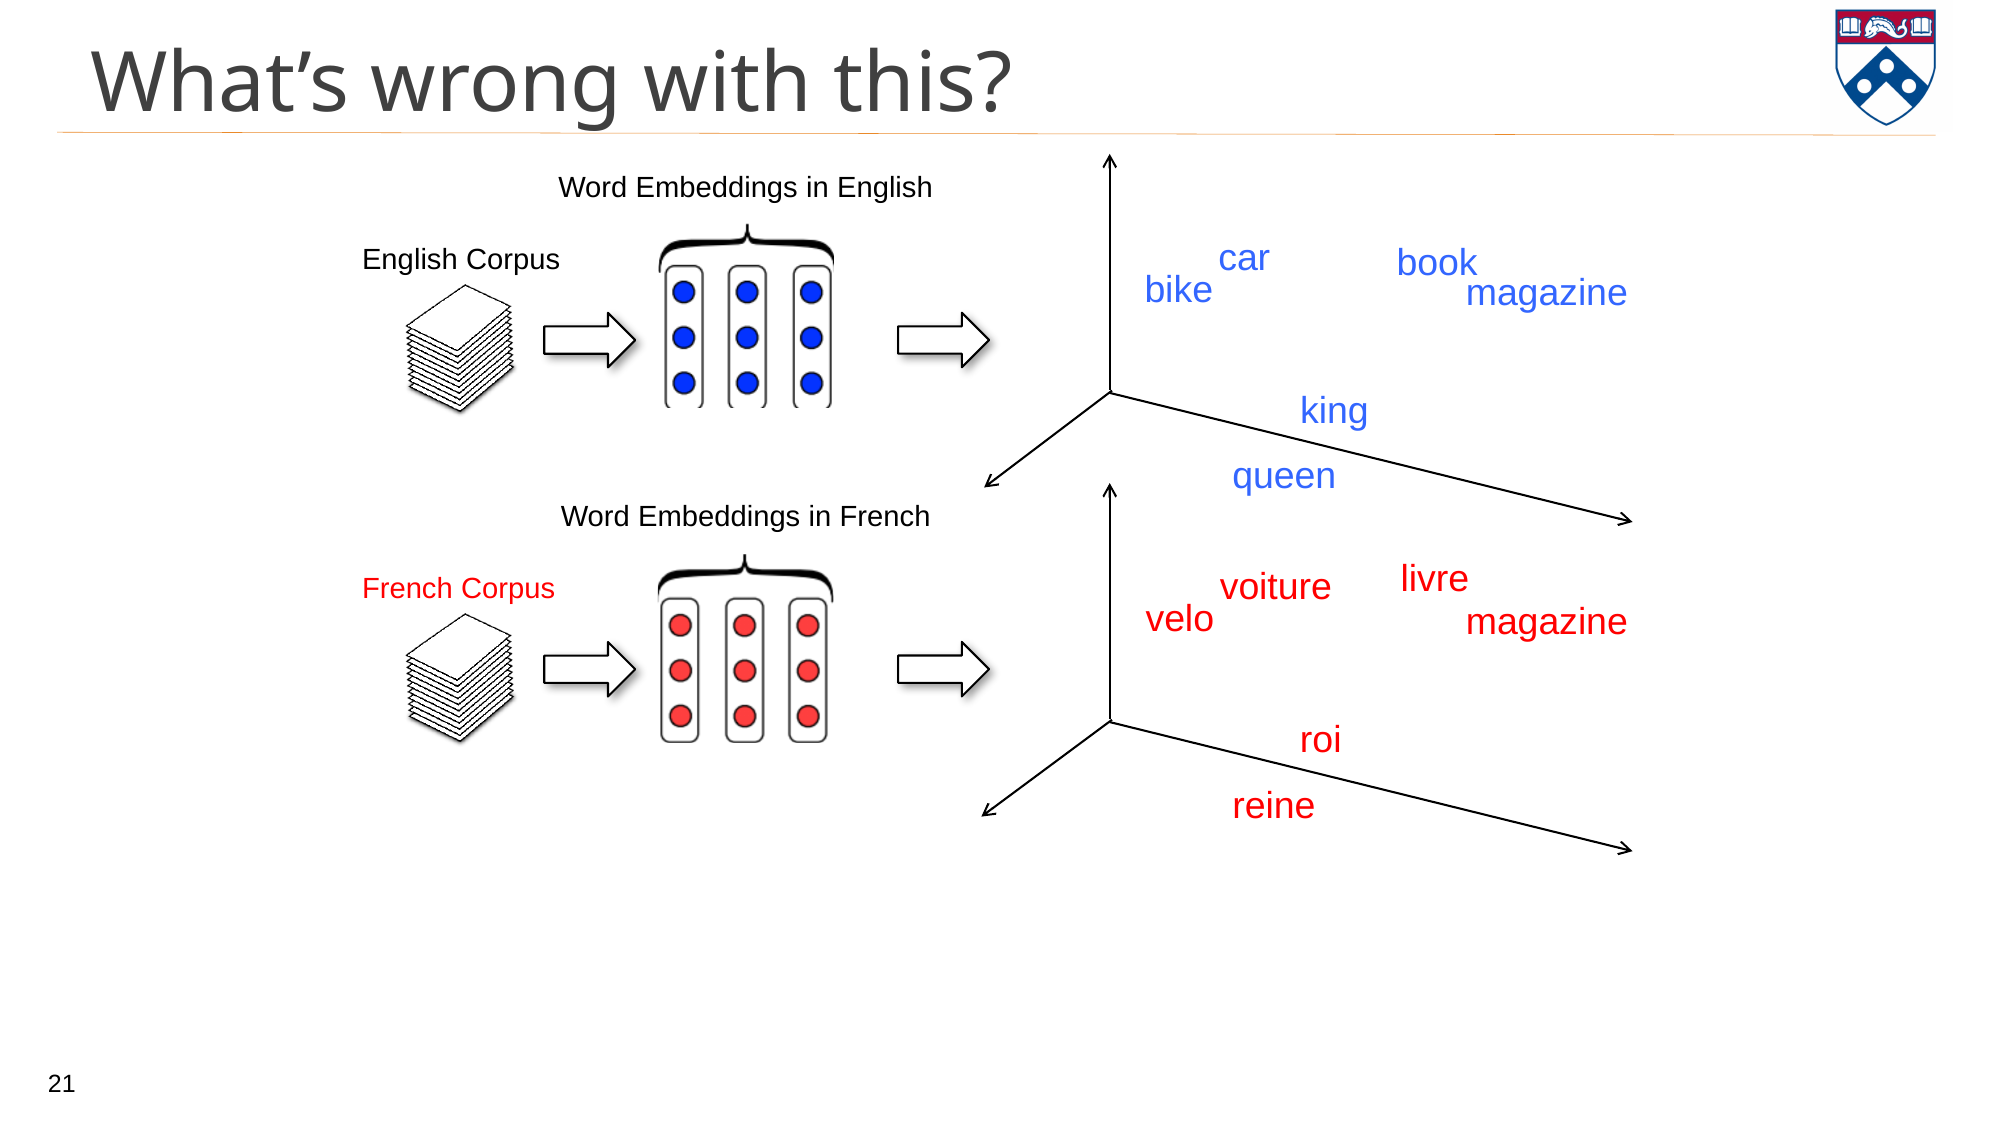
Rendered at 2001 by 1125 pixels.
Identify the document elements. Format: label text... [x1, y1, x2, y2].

text_box [896, 639, 975, 699]
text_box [346, 233, 577, 419]
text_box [346, 562, 572, 748]
text_box [577, 640, 638, 699]
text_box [981, 482, 1633, 852]
title What’s wrong with this? [75, 33, 1814, 122]
slide_number 21 [20, 1067, 104, 1106]
text_box [954, 310, 978, 370]
picture [1820, 0, 1953, 132]
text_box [541, 160, 951, 408]
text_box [983, 153, 1645, 523]
picture [657, 554, 834, 743]
text_box Word Embeddings in French [546, 489, 947, 540]
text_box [1128, 546, 1645, 835]
